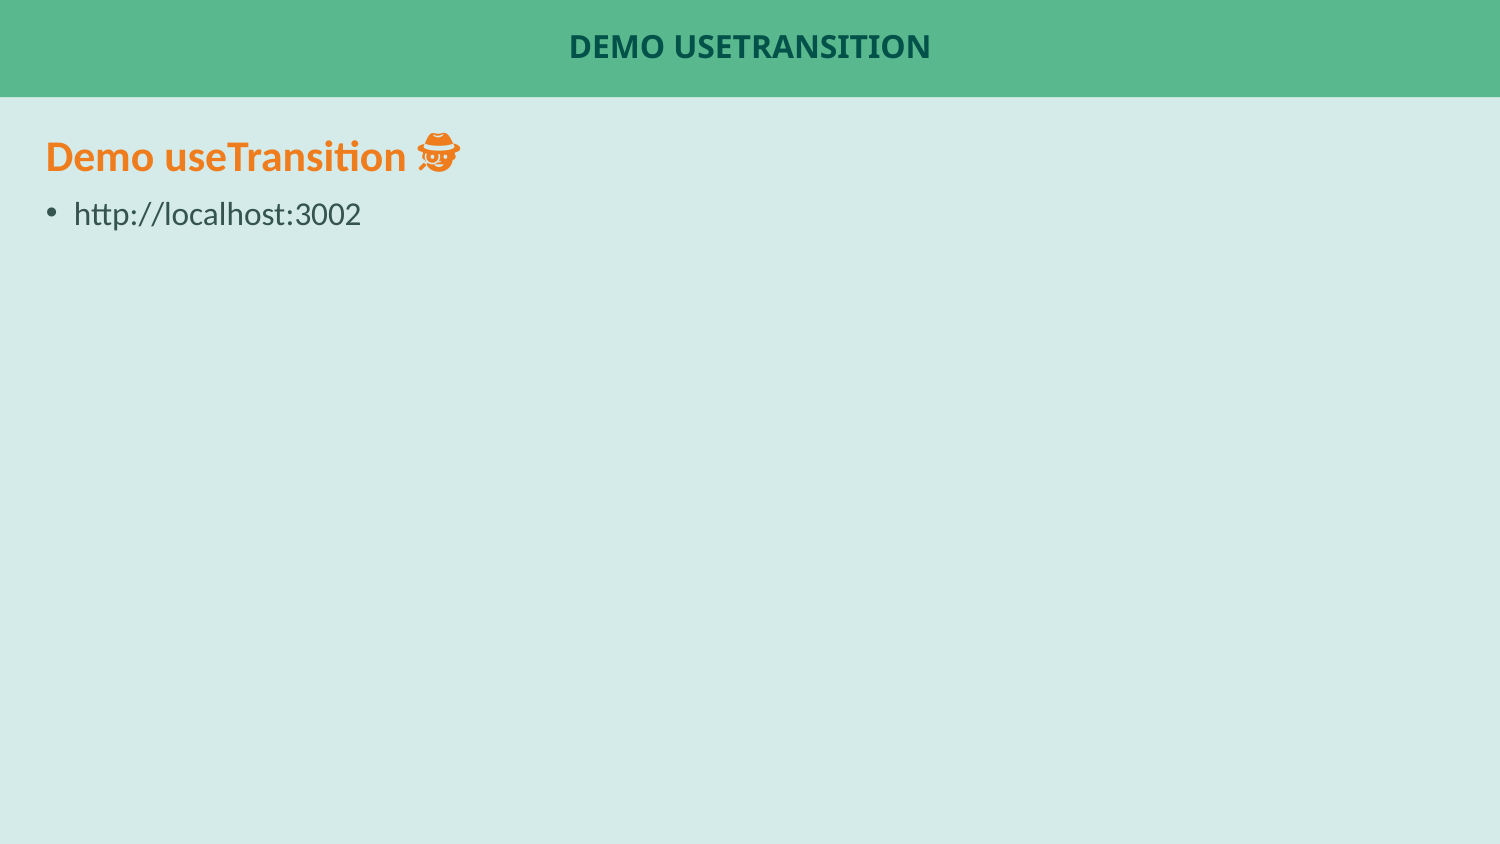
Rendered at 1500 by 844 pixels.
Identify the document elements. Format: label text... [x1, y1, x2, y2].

list Demo useTransition 🕵️ http://localhost:3002 [30, 126, 1470, 782]
title Demo useTransition [0, 0, 1500, 98]
